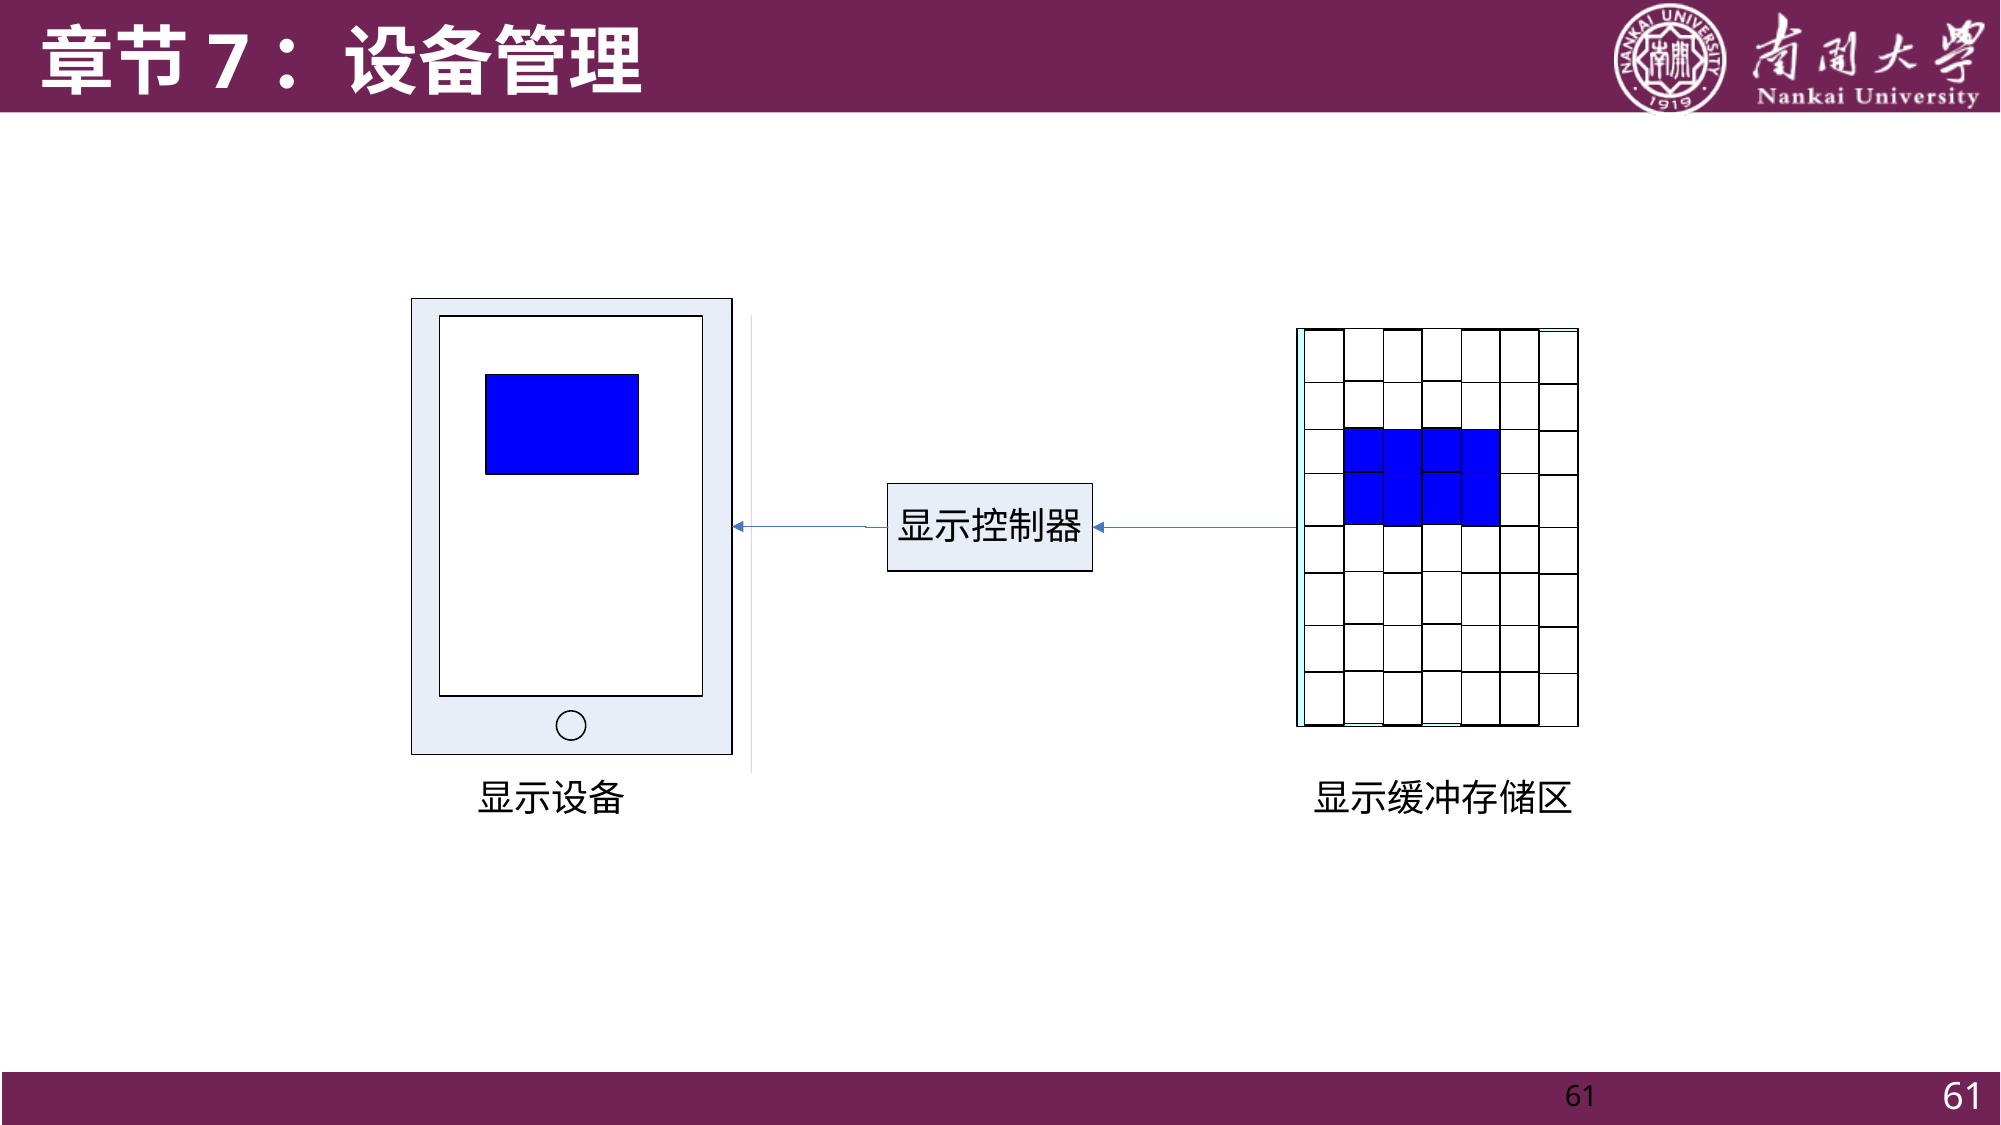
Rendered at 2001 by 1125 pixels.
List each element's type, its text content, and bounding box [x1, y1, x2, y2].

picture [1614, 2, 2001, 120]
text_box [408, 295, 1592, 830]
slide_number 61 [1550, 1070, 2000, 1124]
